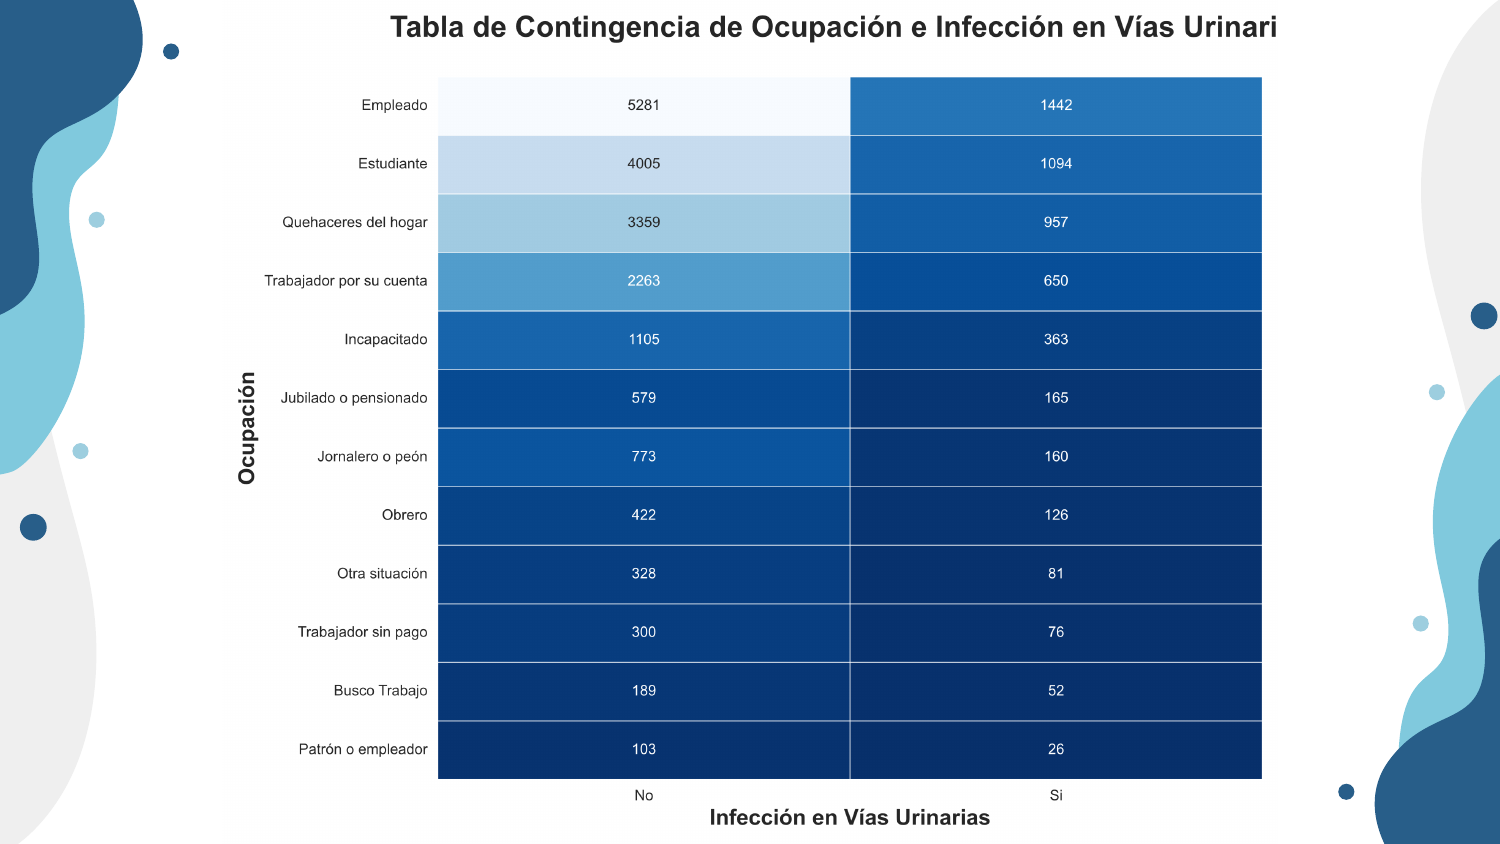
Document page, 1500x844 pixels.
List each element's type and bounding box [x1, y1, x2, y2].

picture [222, 0, 1278, 844]
